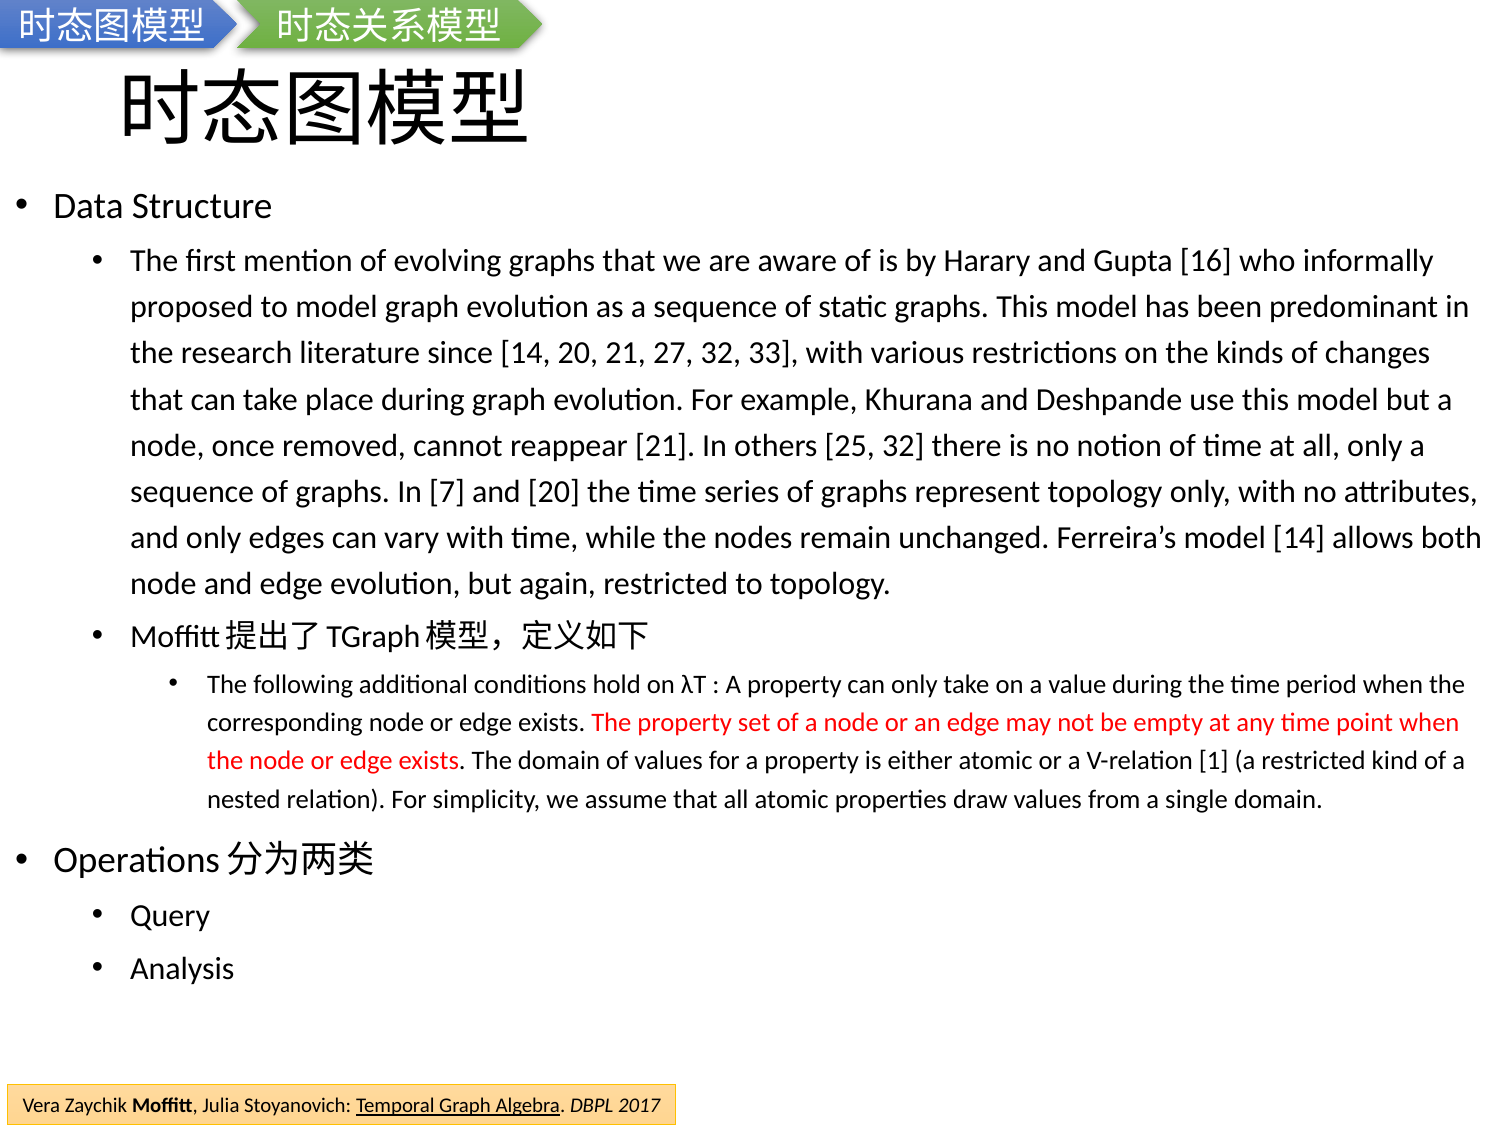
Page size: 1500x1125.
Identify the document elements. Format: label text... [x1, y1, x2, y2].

text_box 时态关系模型 [236, 0, 543, 49]
text_box Vera Zaychik Moffitt, Julia Stoyanovich: Temporal Graph Algebra. DBPL 2017 [7, 1084, 676, 1125]
title 时态图模型 [103, 59, 1397, 164]
text_box 时态图模型 [0, 0, 237, 49]
list Data Structure The first mention of evolving graphs that we are aware of is by Harary and Gupta [16] who informally proposed to model graph evolution as a sequence of static graphs. This model has been predominant in the research literature since [14, 20, 21, 27, 32, 33], with various restrictions on the kinds of changes that can take place during graph evolution. For example, Khurana and Deshpande use this model but a node, once removed, cannot reappear [21]. In others [25, 32] there is no notion of time at all, only a sequence of graphs. In [7] and [20] the time series of graphs represent topology only, with no attributes, and only edges can vary with time, while the nodes remain unchanged. Ferreira’s model [14] allows both node and edge evolution, but again, restricted to topology. Moffitt提出了TGraph模型，定义如下 The following additional conditions hold on λT : A property can only take on a value during the time period when the corresponding node or edge exists. The property set of a node or an edge may not be empty at any time point when the node or edge exists. The domain of values for a property is either atomic or a V-relation [1] (a restricted kind of a nested relation). For simplicity, we assume that all atomic properties draw values from a single domain. Operations分为两类 Query Analysis [0, 164, 1500, 1014]
